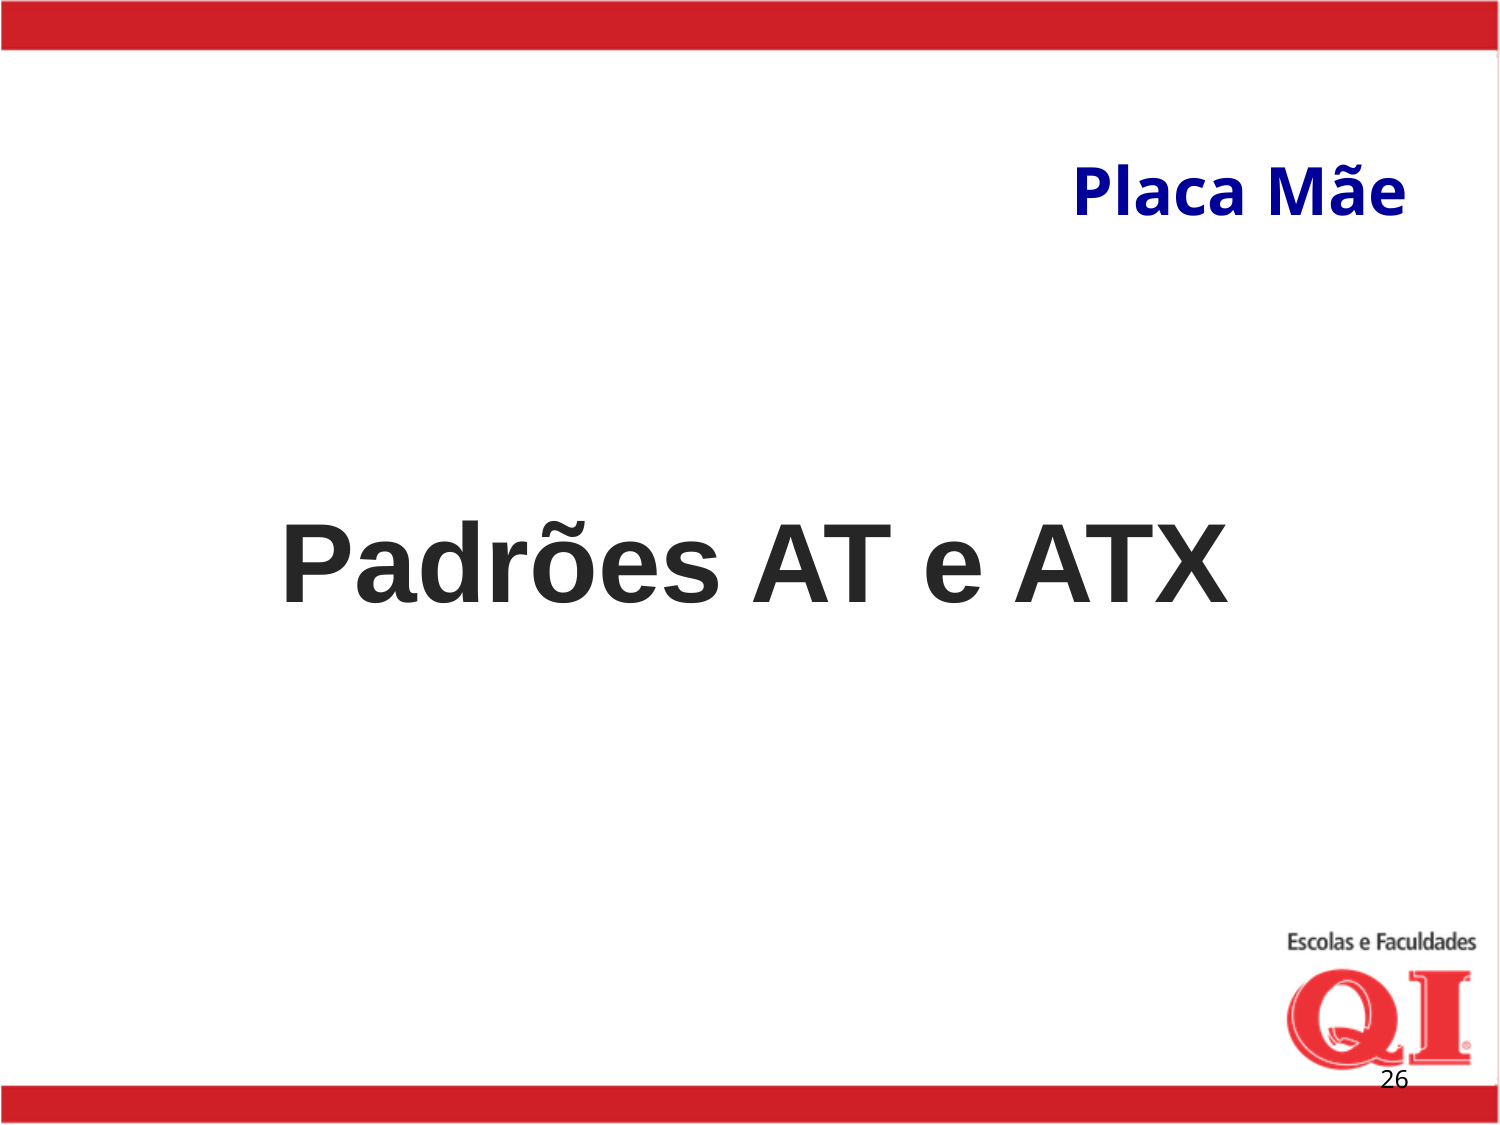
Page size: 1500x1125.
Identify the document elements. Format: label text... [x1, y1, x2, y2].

title Placa Mãe [224, 48, 1424, 236]
slide_number ‹#› [1074, 1030, 1424, 1106]
picture [0, 0, 1500, 1125]
text_box Padrões AT e ATX [259, 482, 1250, 634]
